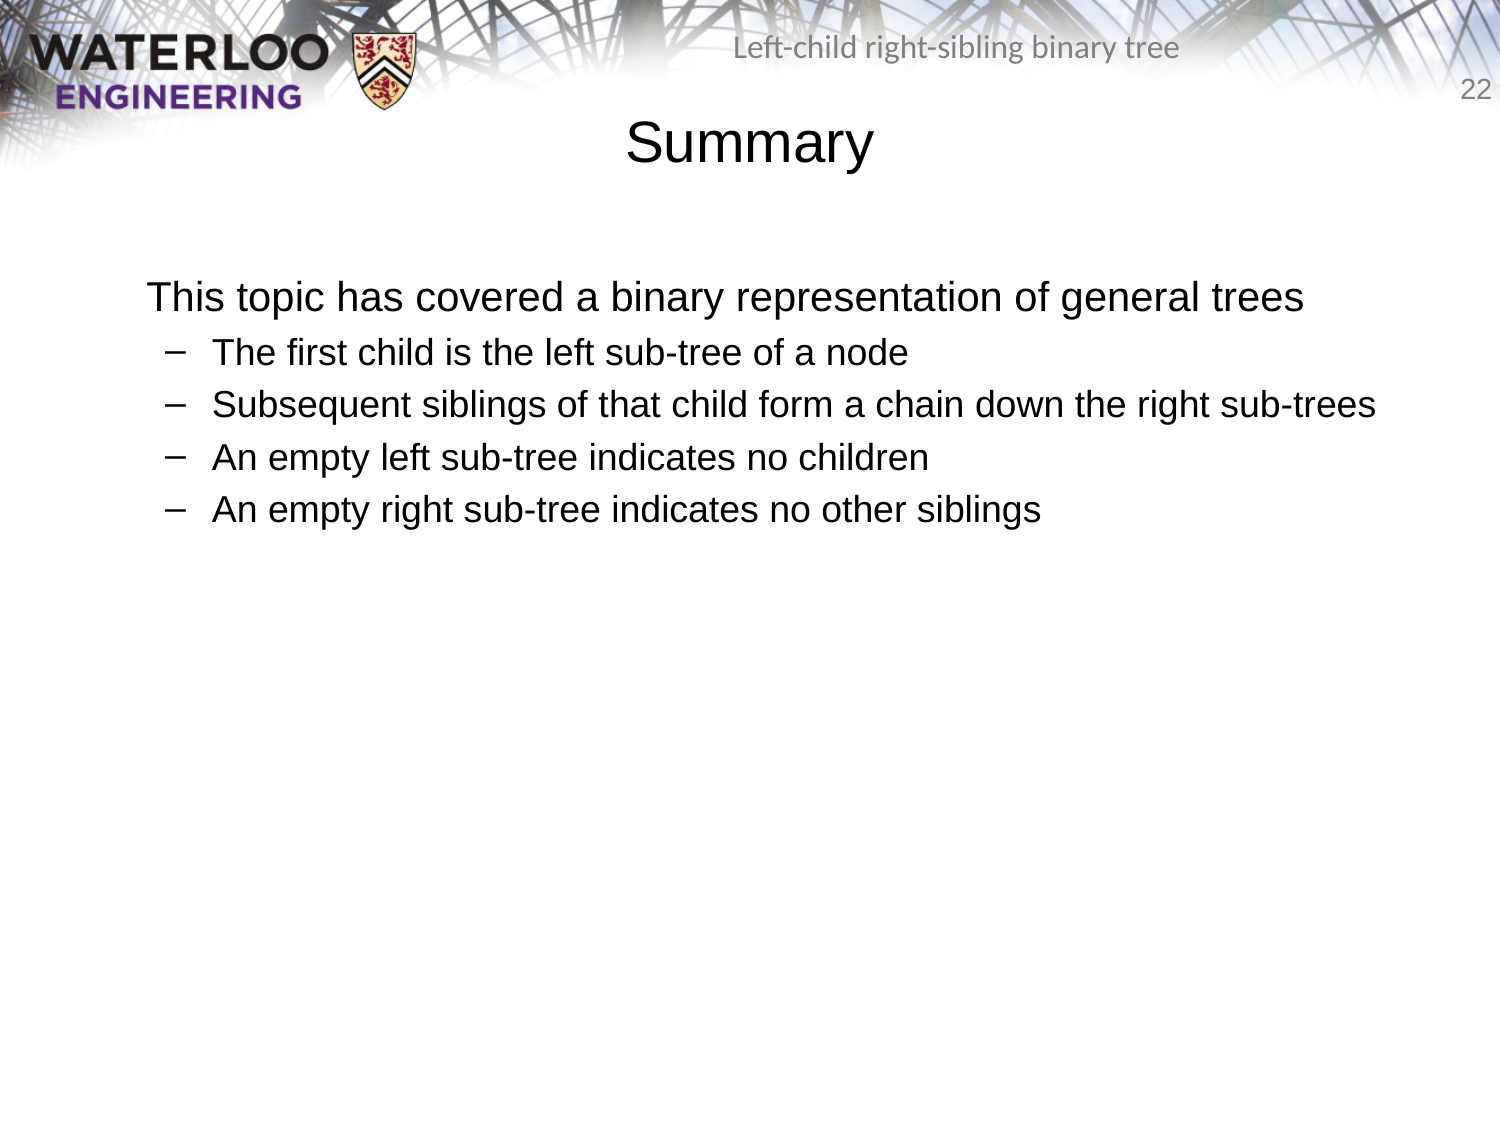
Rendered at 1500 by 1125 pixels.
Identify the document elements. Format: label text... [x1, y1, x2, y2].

title Summary [74, 44, 1426, 233]
picture [0, 0, 1500, 1125]
list This topic has covered a binary representation of general trees The first child is the left sub-tree of a node Subsequent siblings of that child form a chain down the right sub-trees An empty left sub-tree indicates no children An empty right sub-tree indicates no other siblings [74, 262, 1426, 1006]
